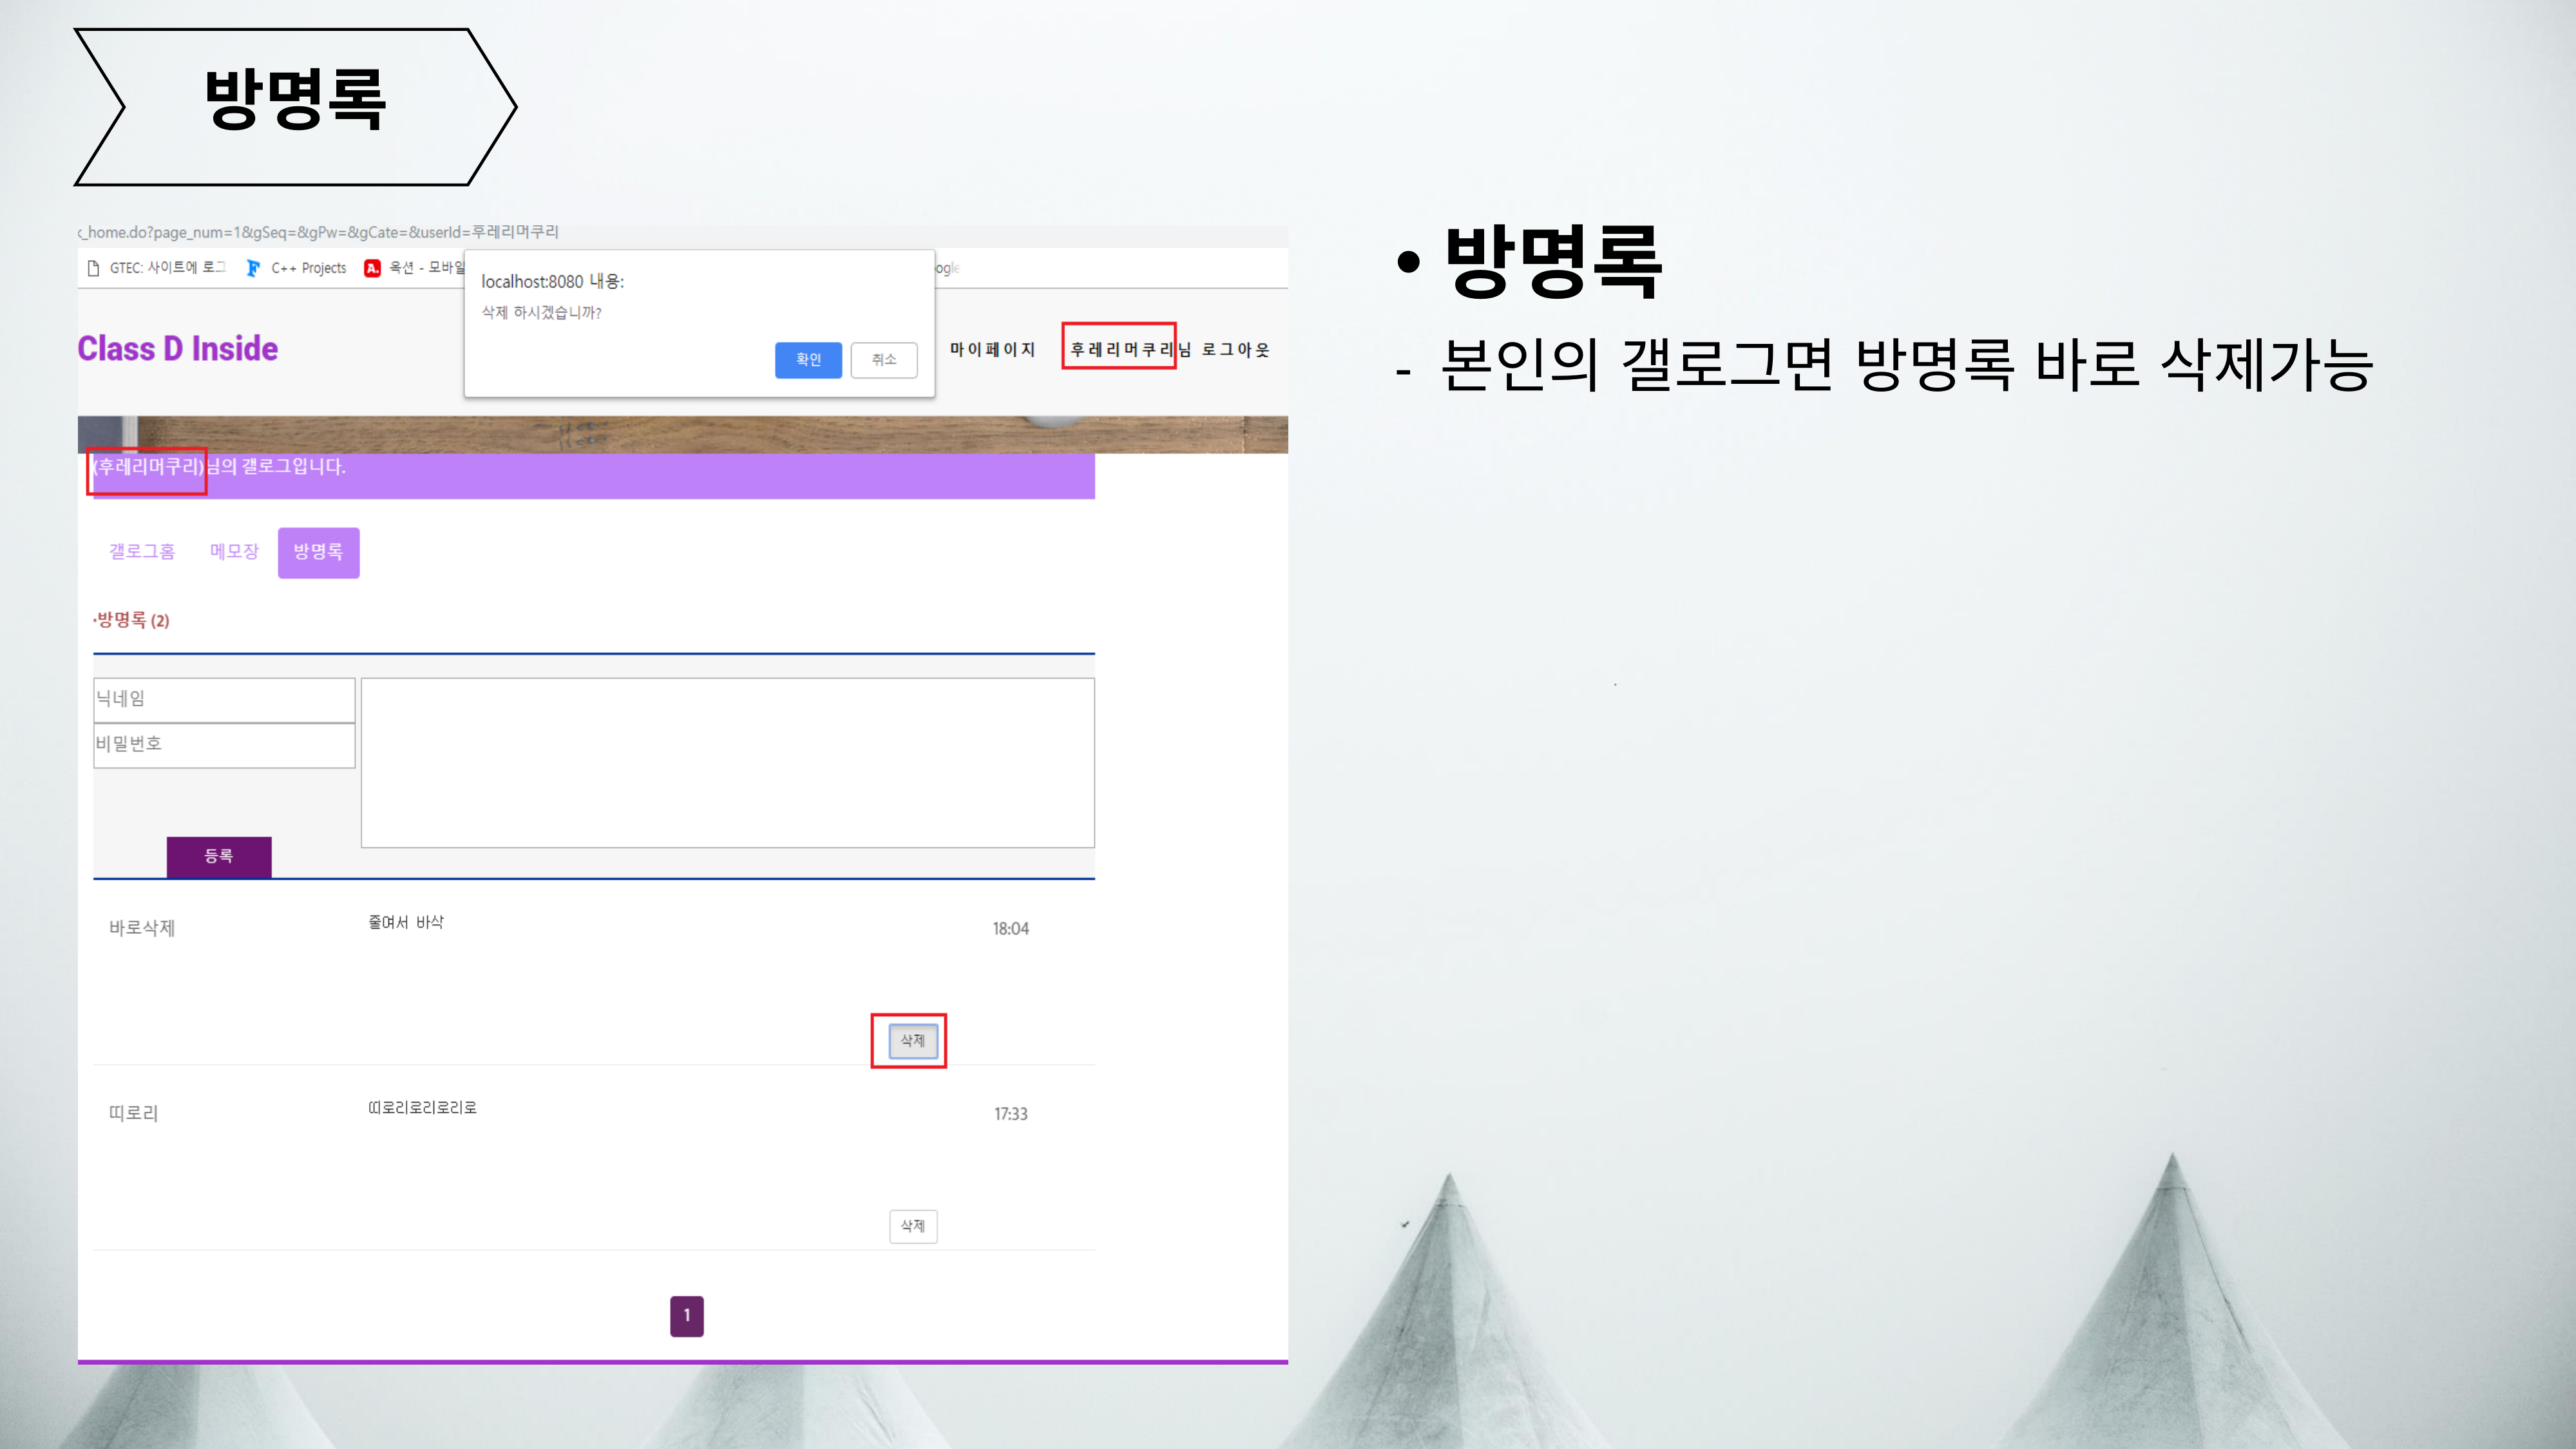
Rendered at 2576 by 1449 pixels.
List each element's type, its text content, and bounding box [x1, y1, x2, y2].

text_box 방명록 - 본인의 갤로그면 방명록 바로 삭제가능 [1385, 218, 2503, 1393]
text_box 방명록 [75, 29, 517, 185]
picture [0, 0, 2576, 1449]
